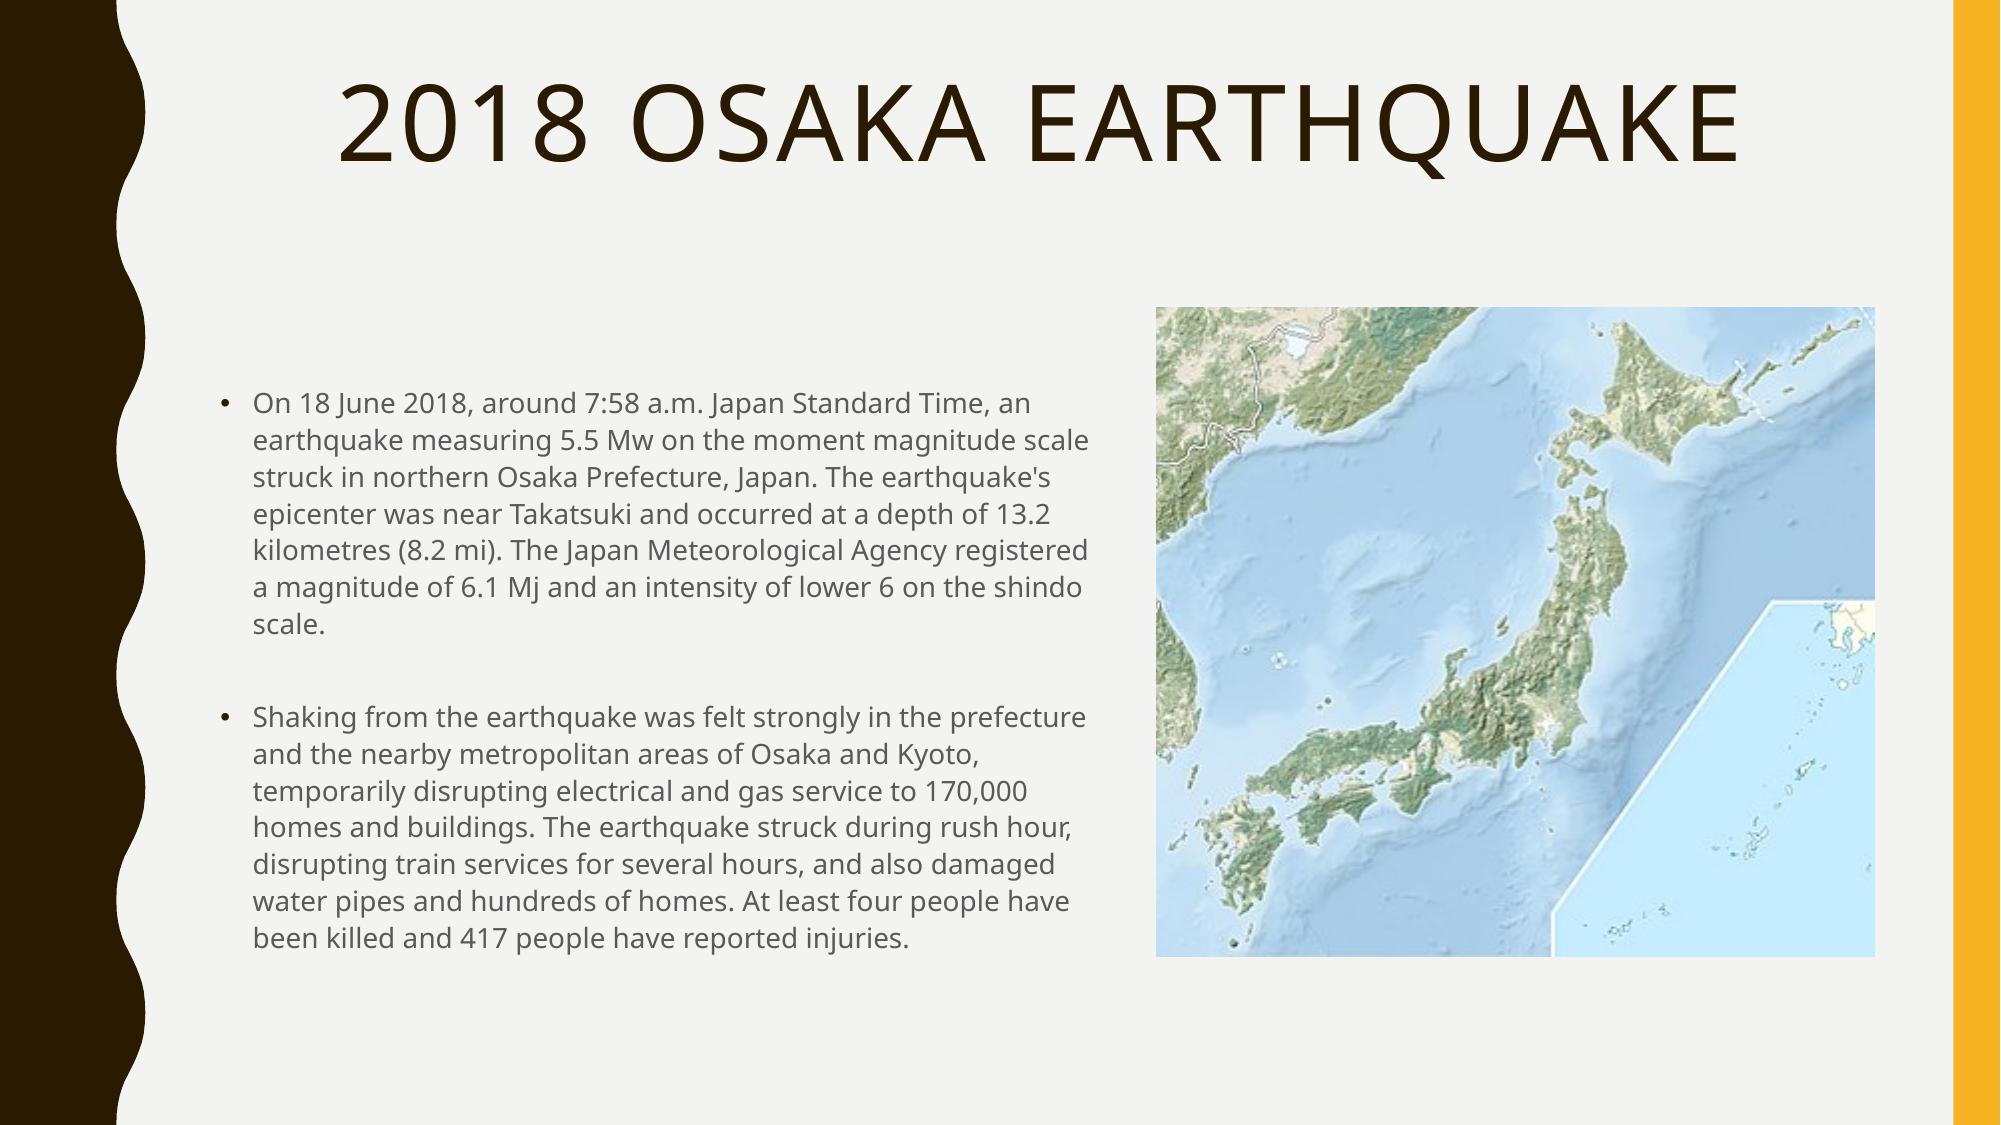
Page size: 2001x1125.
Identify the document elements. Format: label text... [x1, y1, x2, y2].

list On 18 June 2018, around 7:58 a.m. Japan Standard Time, an earthquake measuring 5.5 Mw on the moment magnitude scale struck in northern Osaka Prefecture, Japan. The earthquake's epicenter was near Takatsuki and occurred at a depth of 13.2 kilometres (8.2 mi). The Japan Meteorological Agency registered a magnitude of 6.1 Mj and an intensity of lower 6 on the shindo scale. Shaking from the earthquake was felt strongly in the prefecture and the nearby metropolitan areas of Osaka and Kyoto, temporarily disrupting electrical and gas service to 170,000 homes and buildings. The earthquake struck during rush hour, disrupting train services for several hours, and also damaged water pipes and hundreds of homes. At least four people have been killed and 417 people have reported injuries. [205, 375, 1118, 965]
picture [1156, 307, 1875, 957]
title 2018 Osaka earthquake [205, 62, 1875, 308]
